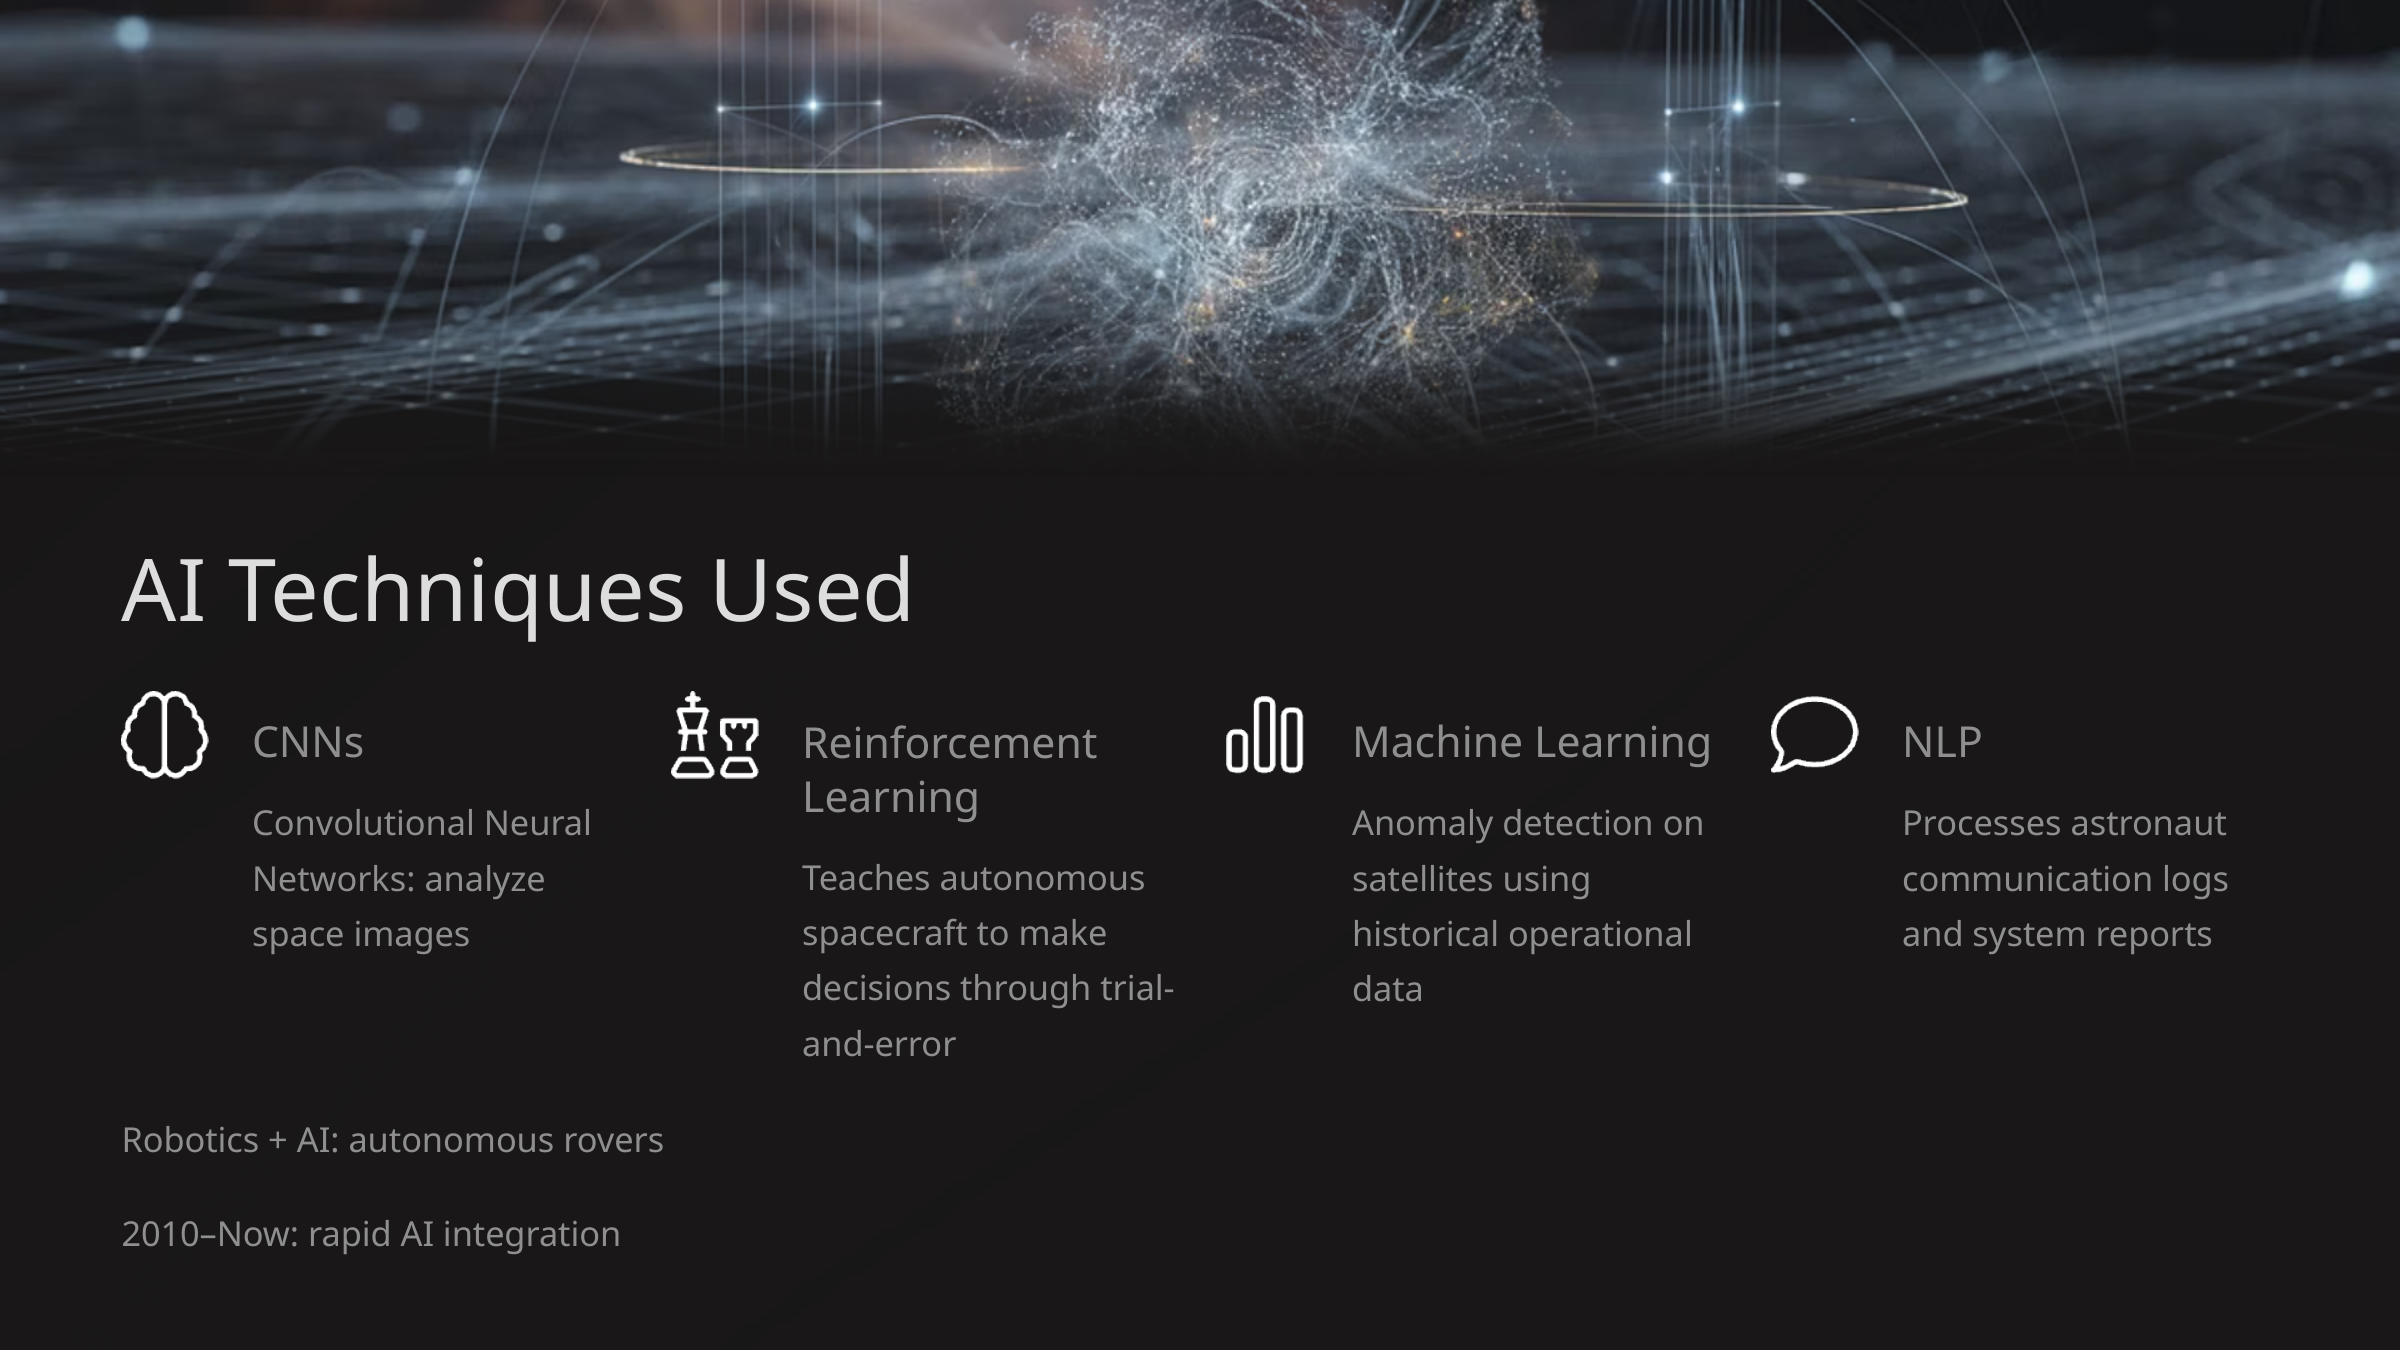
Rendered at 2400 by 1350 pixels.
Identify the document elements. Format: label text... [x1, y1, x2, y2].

text_box Convolutional Neural Networks: analyze space images [252, 787, 629, 955]
text_box AI Techniques Used [121, 530, 992, 640]
text_box Robotics + AI: autonomous rovers [121, 1103, 2279, 1160]
text_box Machine Learning [1352, 712, 1729, 767]
picture [1771, 691, 1859, 779]
text_box 2010–Now: rapid AI integration [121, 1198, 2279, 1254]
picture [0, 0, 2400, 479]
text_box CNNs [252, 712, 629, 767]
text_box Processes astronaut communication logs and system reports [1902, 787, 2279, 955]
picture [1221, 691, 1309, 779]
picture [671, 691, 759, 779]
text_box Anomaly detection on satellites using historical operational data [1352, 787, 1729, 1011]
text_box NLP [1902, 712, 2279, 767]
picture [121, 691, 209, 779]
text_box Reinforcement Learning [802, 712, 1179, 822]
text_box Teaches autonomous spacecraft to make decisions through trial-and-error [802, 841, 1179, 1065]
